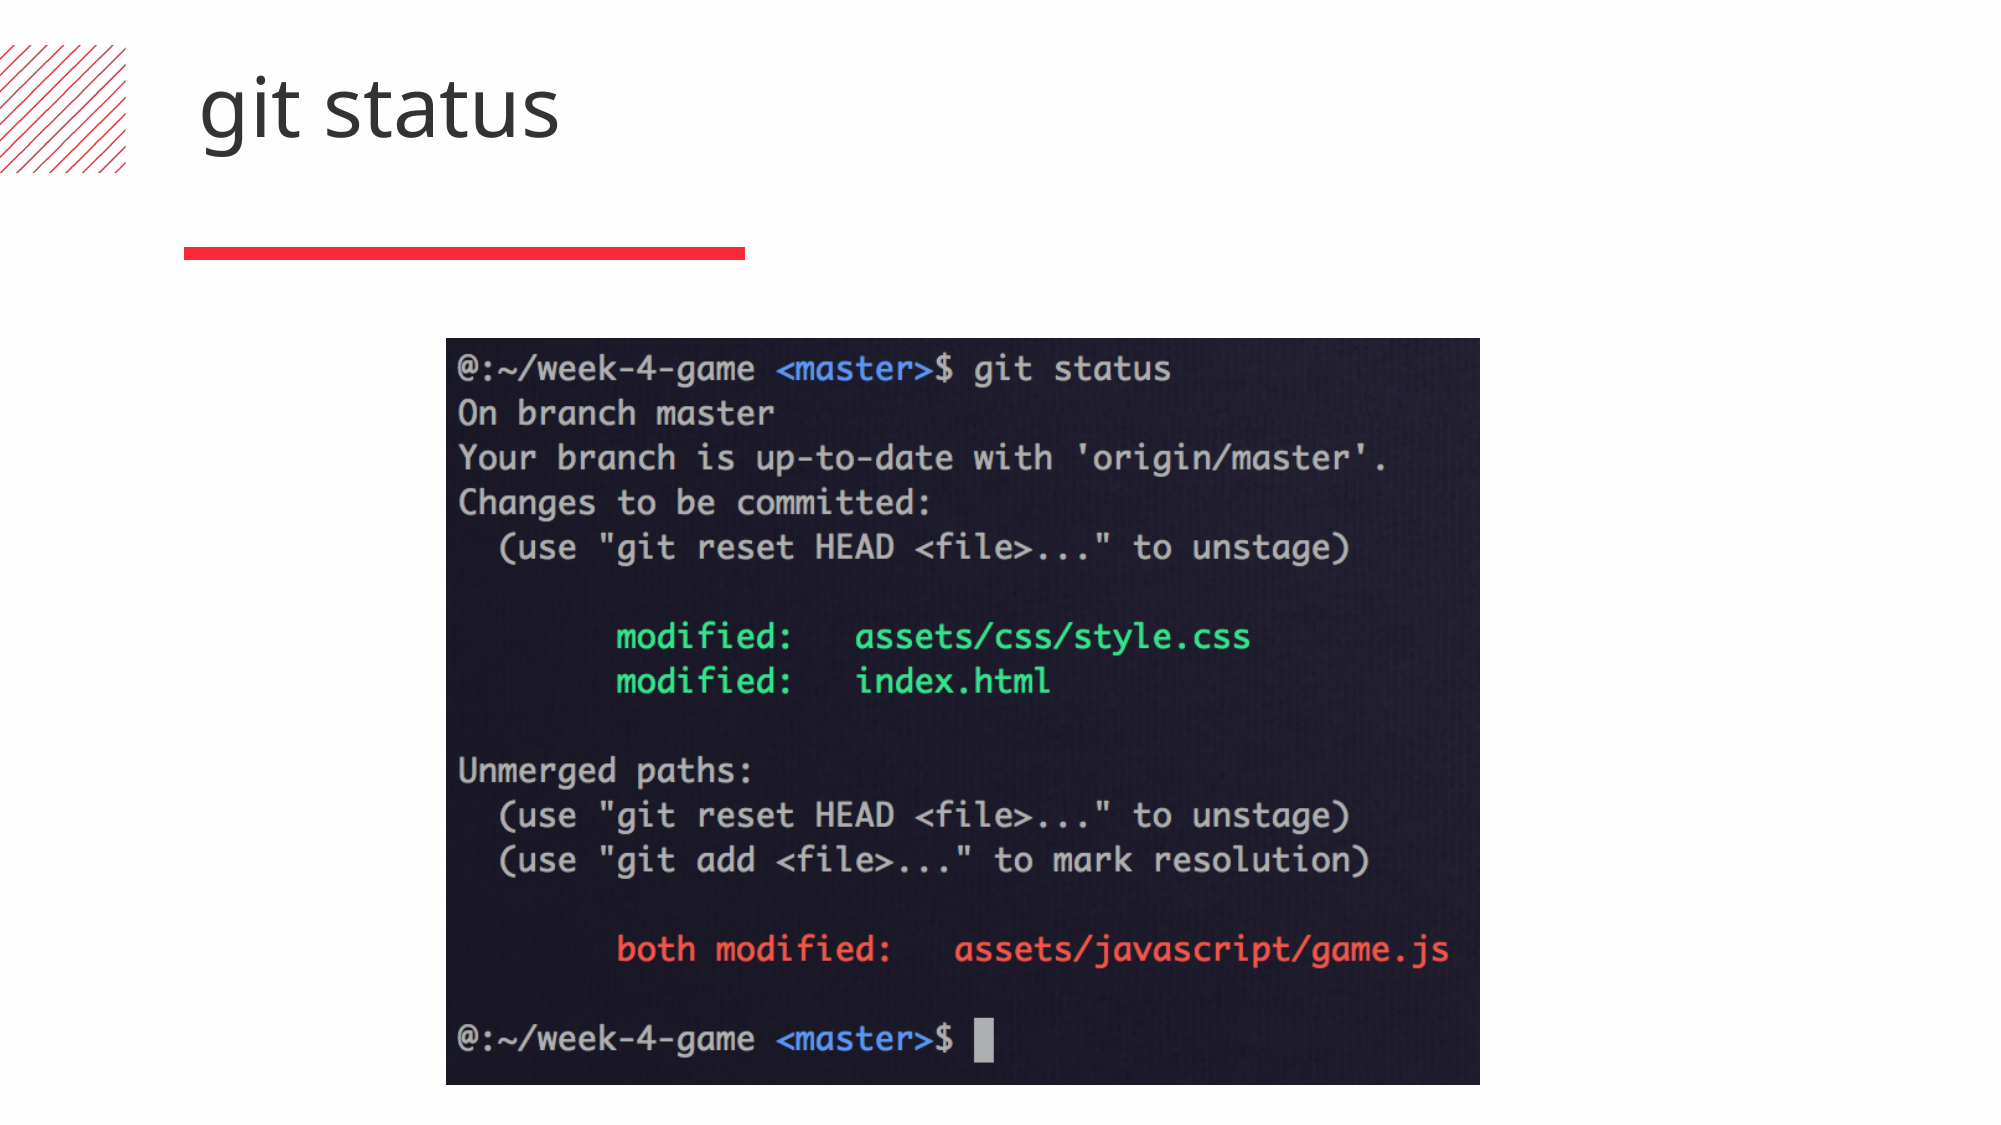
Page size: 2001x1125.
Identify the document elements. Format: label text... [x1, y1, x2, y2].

picture [445, 338, 1480, 1085]
picture [0, 45, 126, 173]
list git status [183, 58, 1780, 194]
